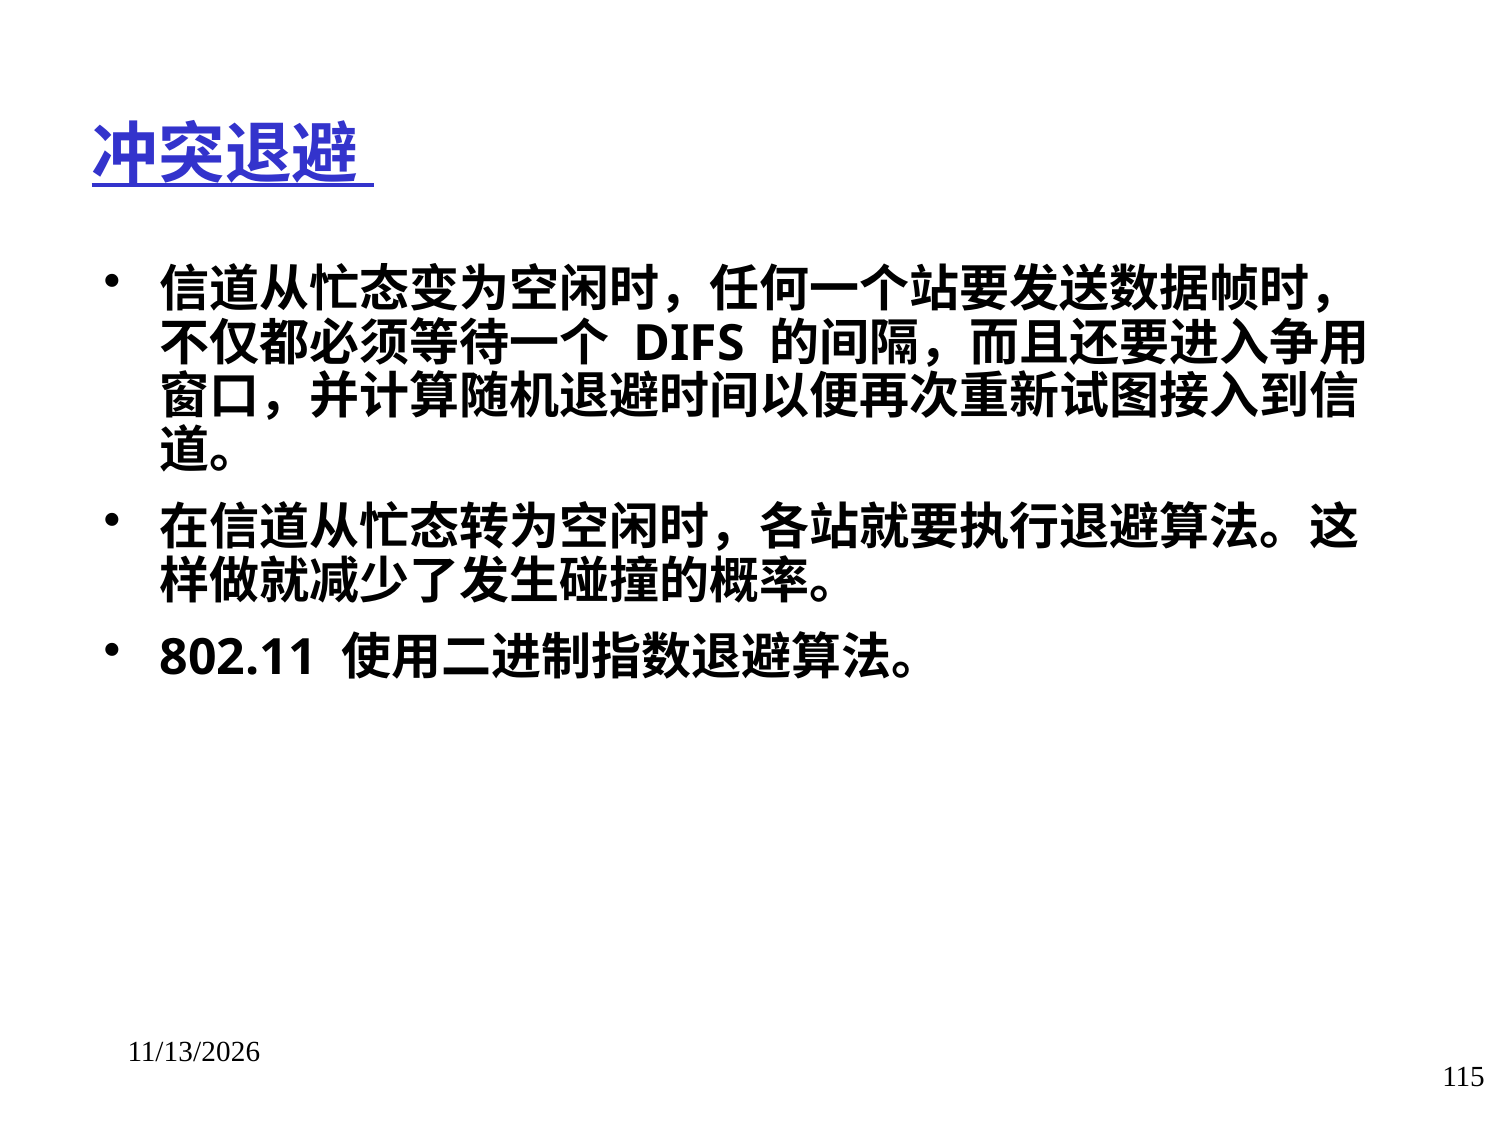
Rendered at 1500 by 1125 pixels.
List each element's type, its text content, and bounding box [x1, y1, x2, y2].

title 冲突退避 [76, 30, 1409, 271]
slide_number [112, 1024, 426, 1101]
slide_number 115 [1187, 1049, 1500, 1125]
list 信道从忙态变为空闲时，任何一个站要发送数据帧时，不仅都必须等待一个 DIFS 的间隔，而且还要进入争用窗口，并计算随机退避时间以便再次重新试图接入到信道。 在信道从忙态转为空闲时，各站就要执行退避算法。这样做就减少了发生碰撞的概率。 802.11 使用二进制指数退避算法。 [88, 255, 1400, 1002]
